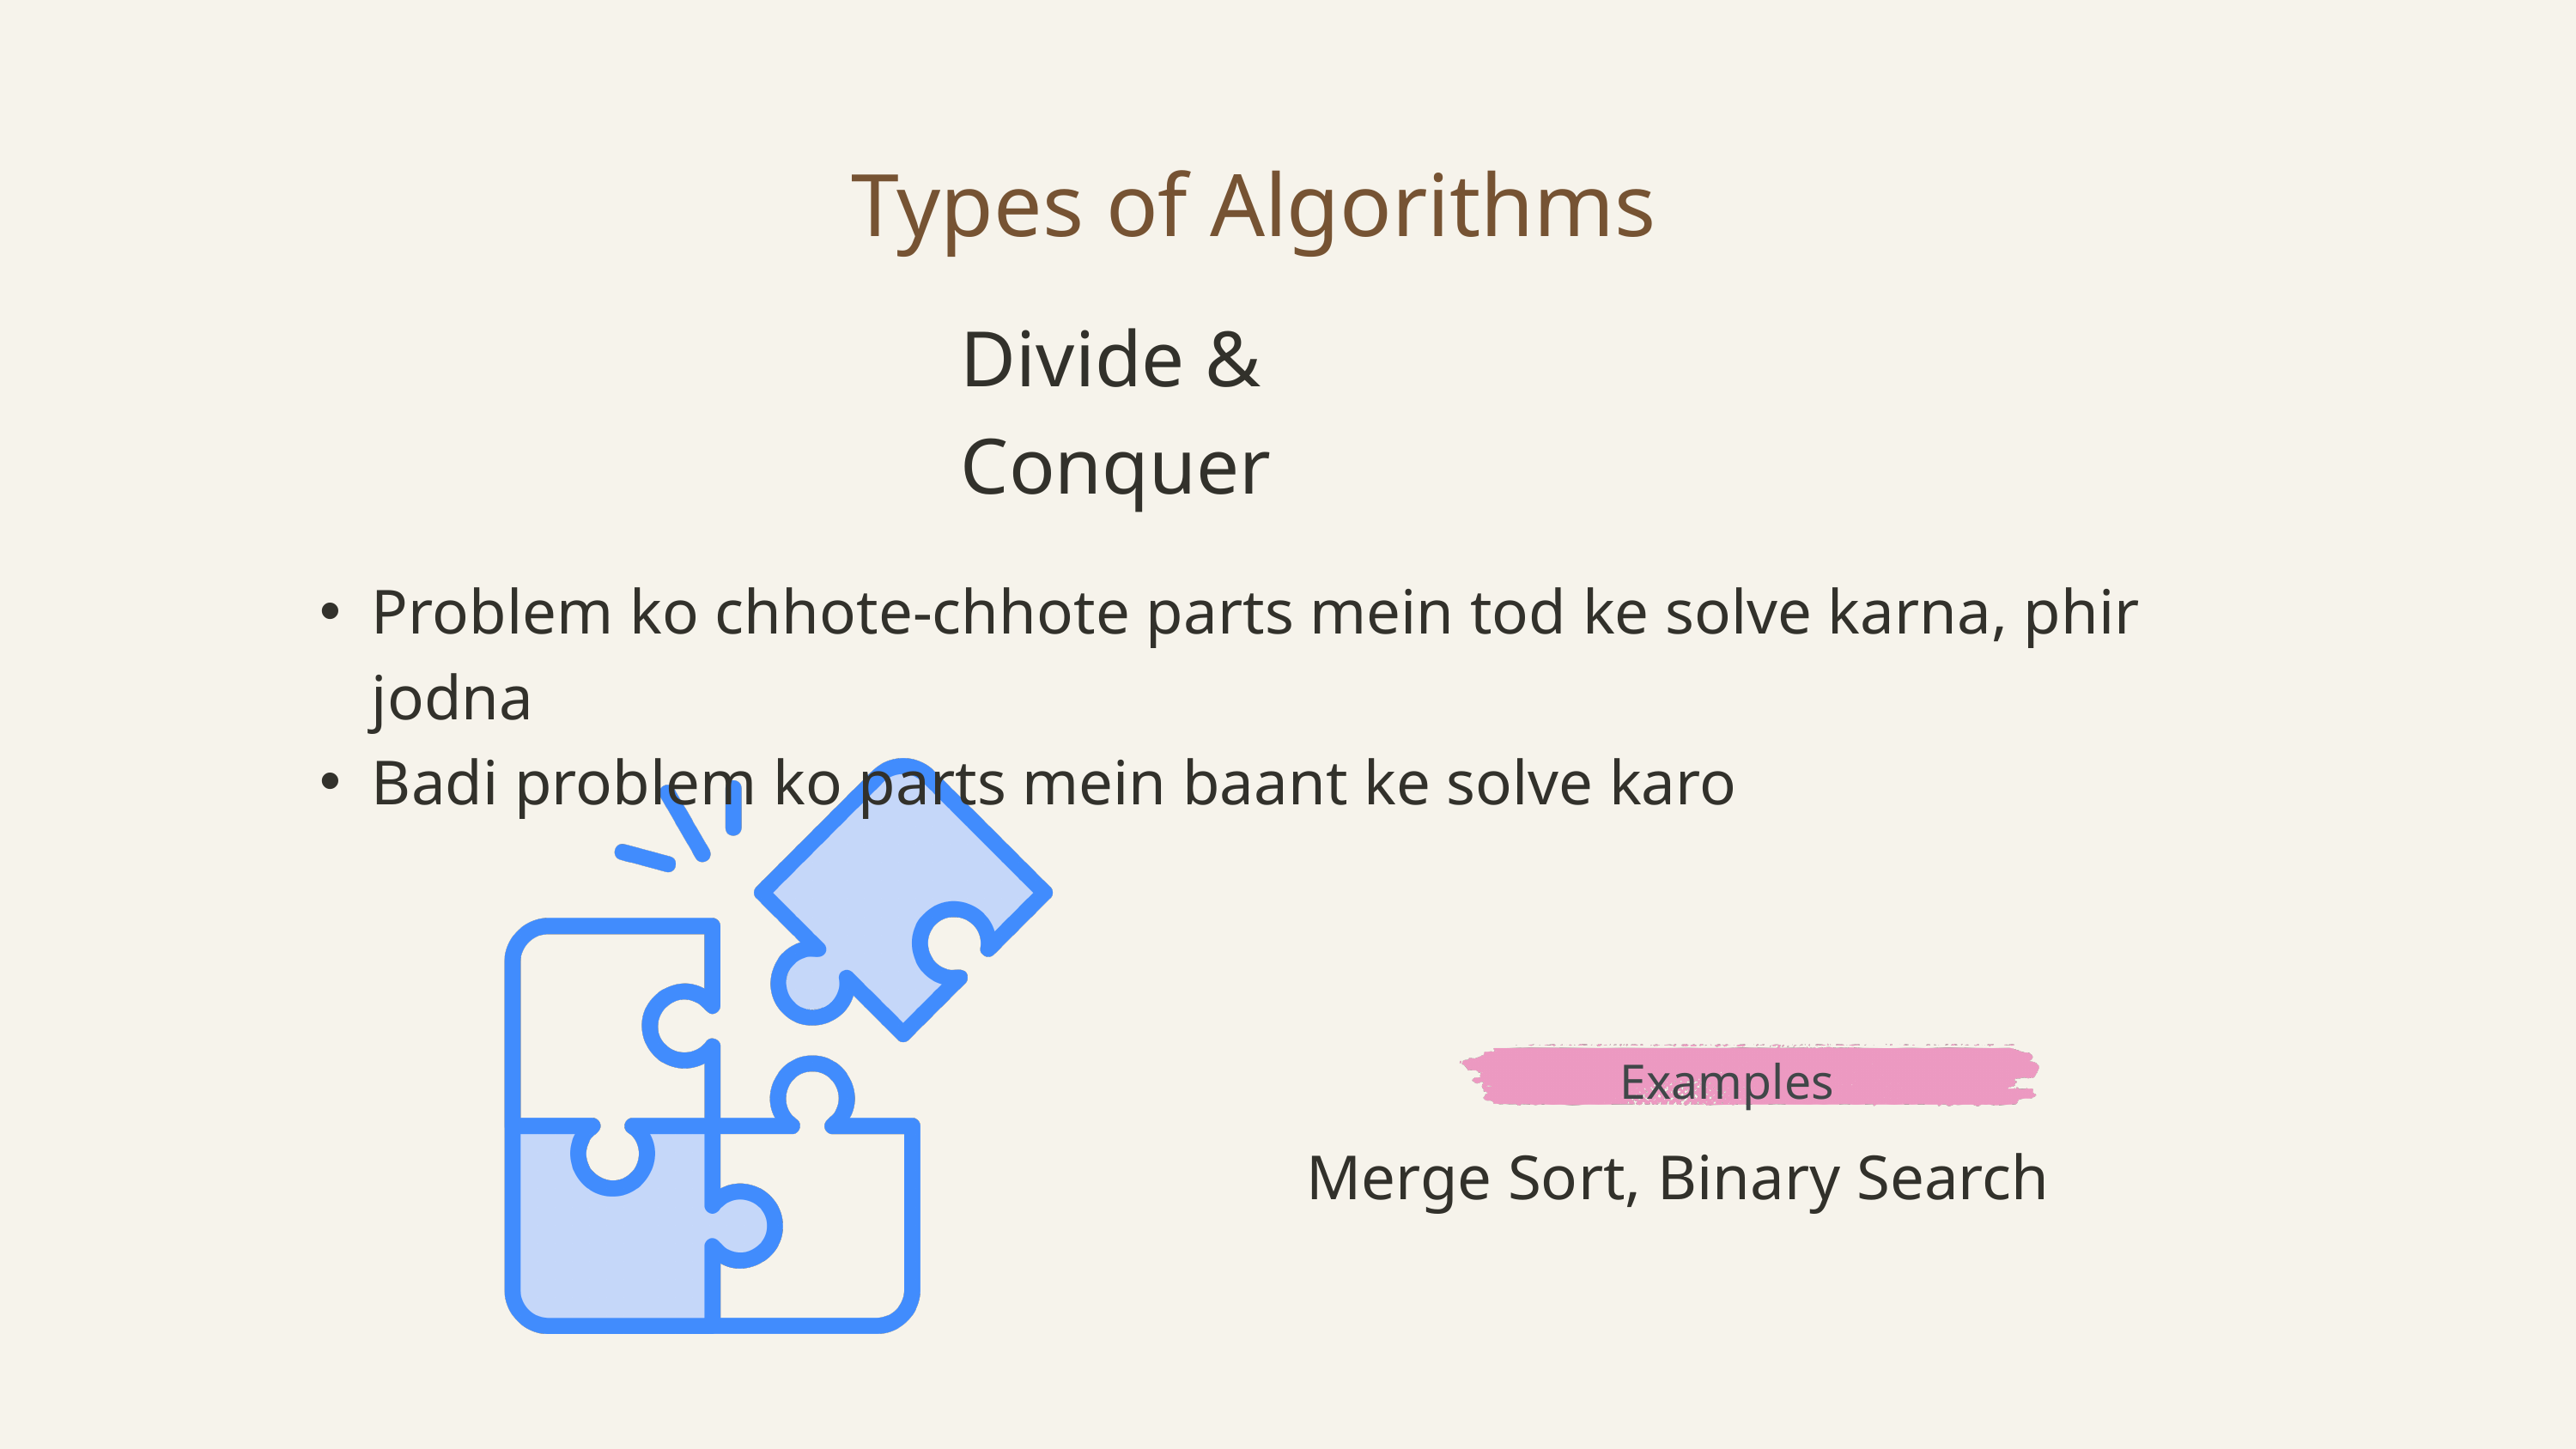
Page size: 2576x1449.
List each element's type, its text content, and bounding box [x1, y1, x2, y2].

text_box Types of Algorithms [640, 132, 1890, 253]
text_box Merge Sort, Binary Search [1306, 1126, 2317, 1212]
text_box [1459, 1043, 1595, 1107]
text_box Problem ko chhote-chhote parts mein tod ke solve karna, phir jodna Badi problem ko parts mein baant ke solve karo [268, 561, 2249, 817]
text_box [504, 817, 1054, 1334]
text_box Divide & Conquer [960, 294, 1570, 509]
text_box Examples [1595, 1041, 1859, 1109]
text_box [1859, 1043, 2039, 1107]
